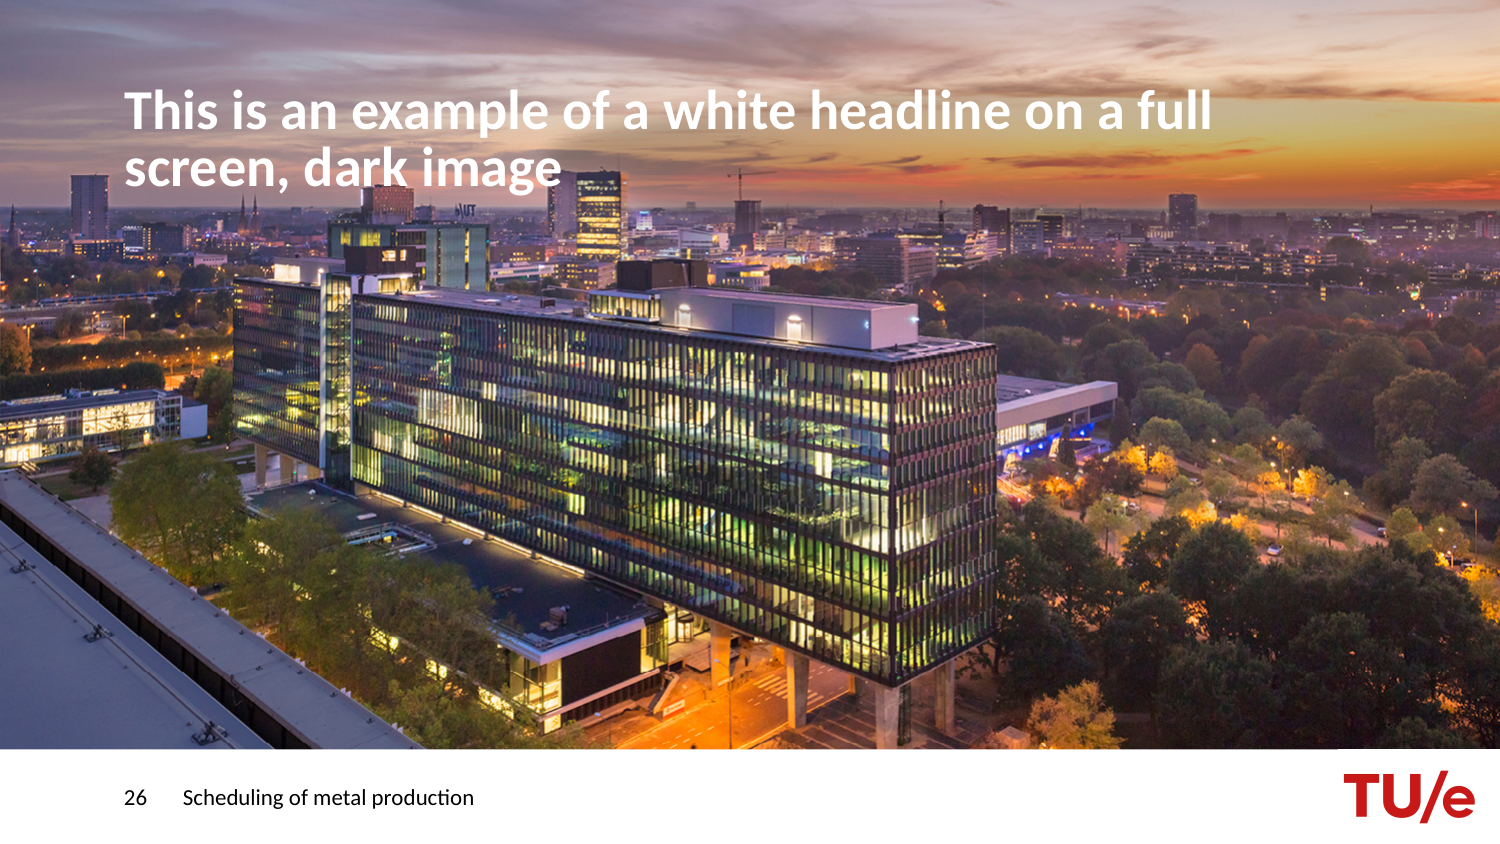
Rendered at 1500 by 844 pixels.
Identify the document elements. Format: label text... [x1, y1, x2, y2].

footer Scheduling of metal production [183, 749, 1339, 844]
title This is an example of a white headline on a full screen, dark image [124, 85, 1364, 206]
slide_number 26 [0, 749, 183, 844]
picture [0, 0, 1500, 844]
